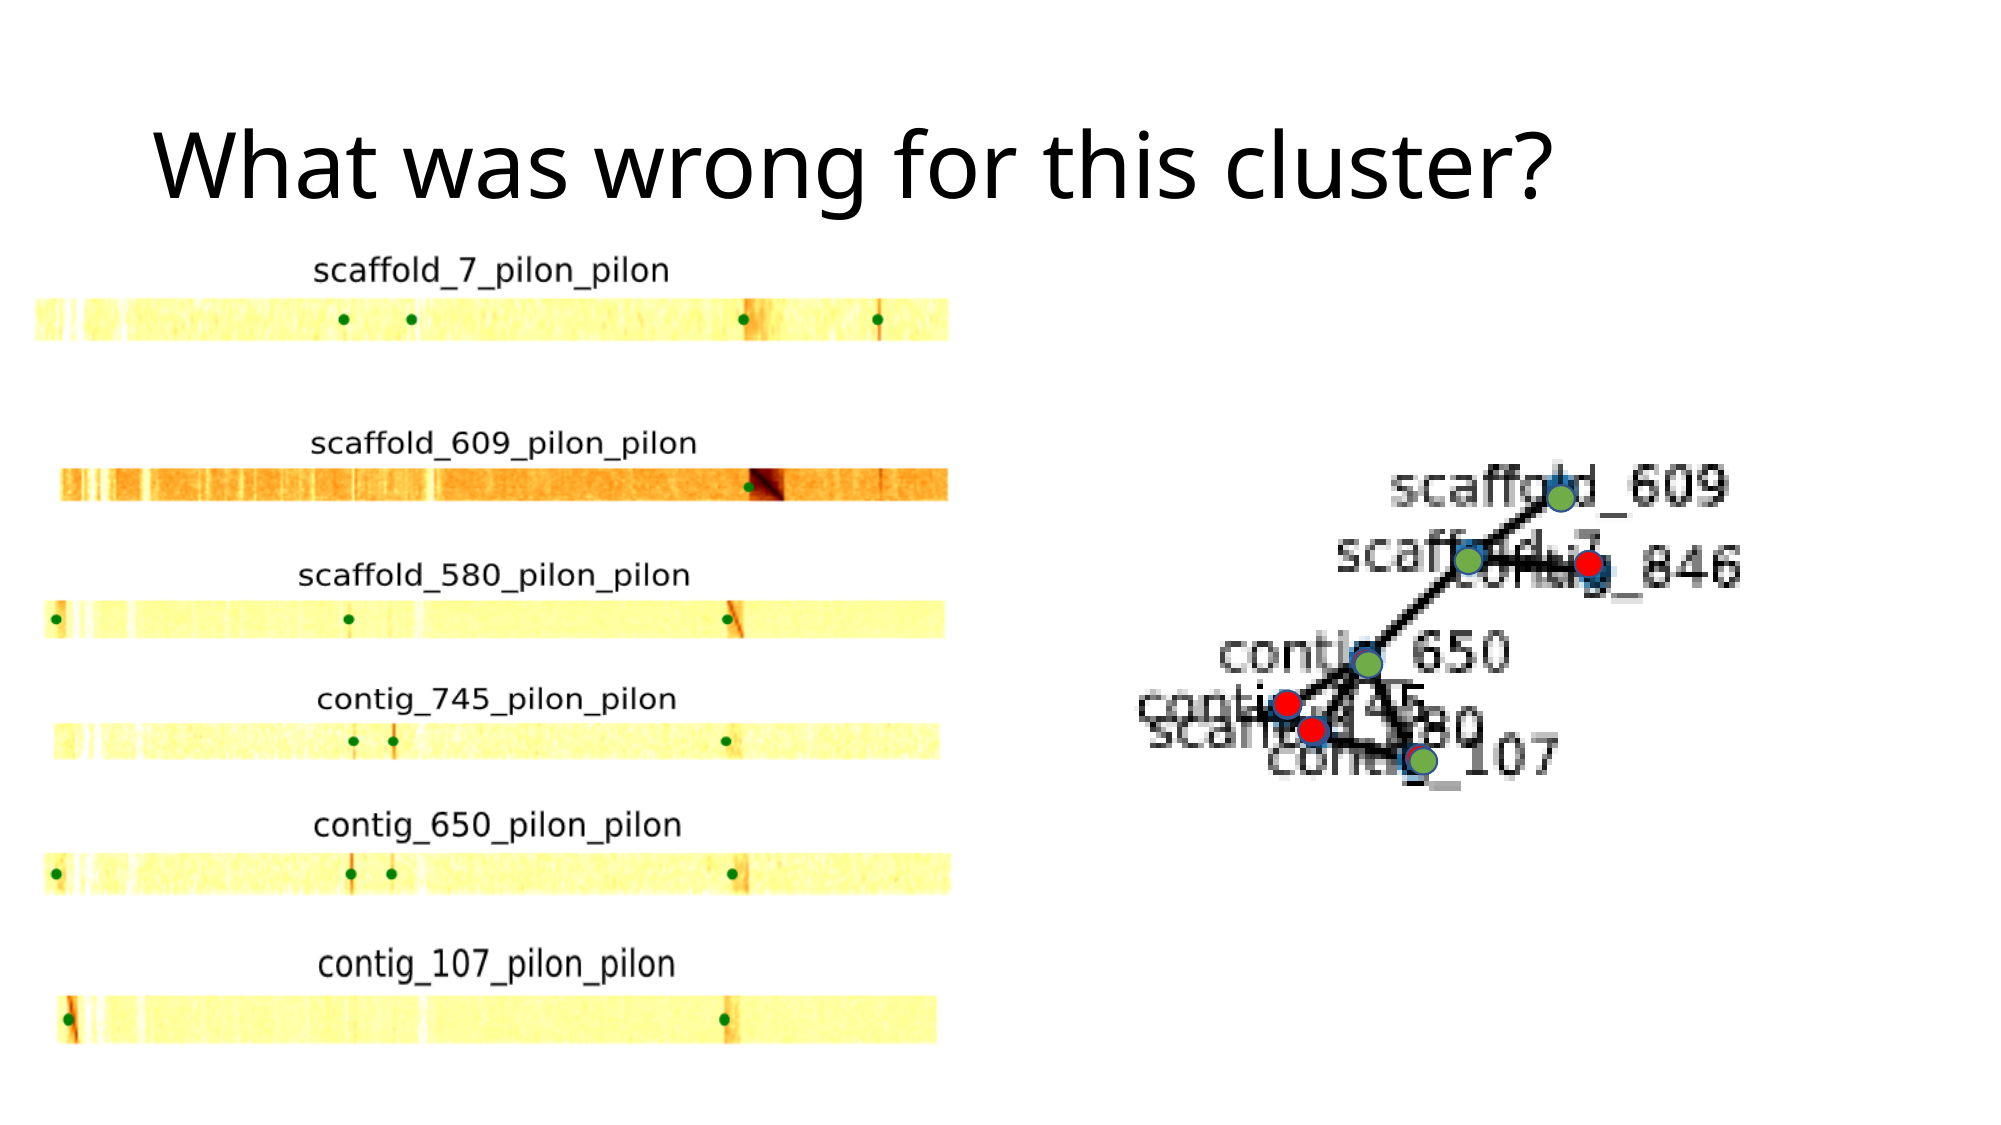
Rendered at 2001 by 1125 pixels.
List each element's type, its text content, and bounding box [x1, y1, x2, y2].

picture [52, 417, 971, 525]
title What was wrong for this cluster? [137, 59, 1863, 278]
picture [25, 249, 971, 354]
picture [47, 927, 956, 1065]
picture [1091, 353, 1813, 954]
picture [33, 801, 956, 907]
picture [25, 550, 971, 665]
picture [35, 675, 971, 780]
